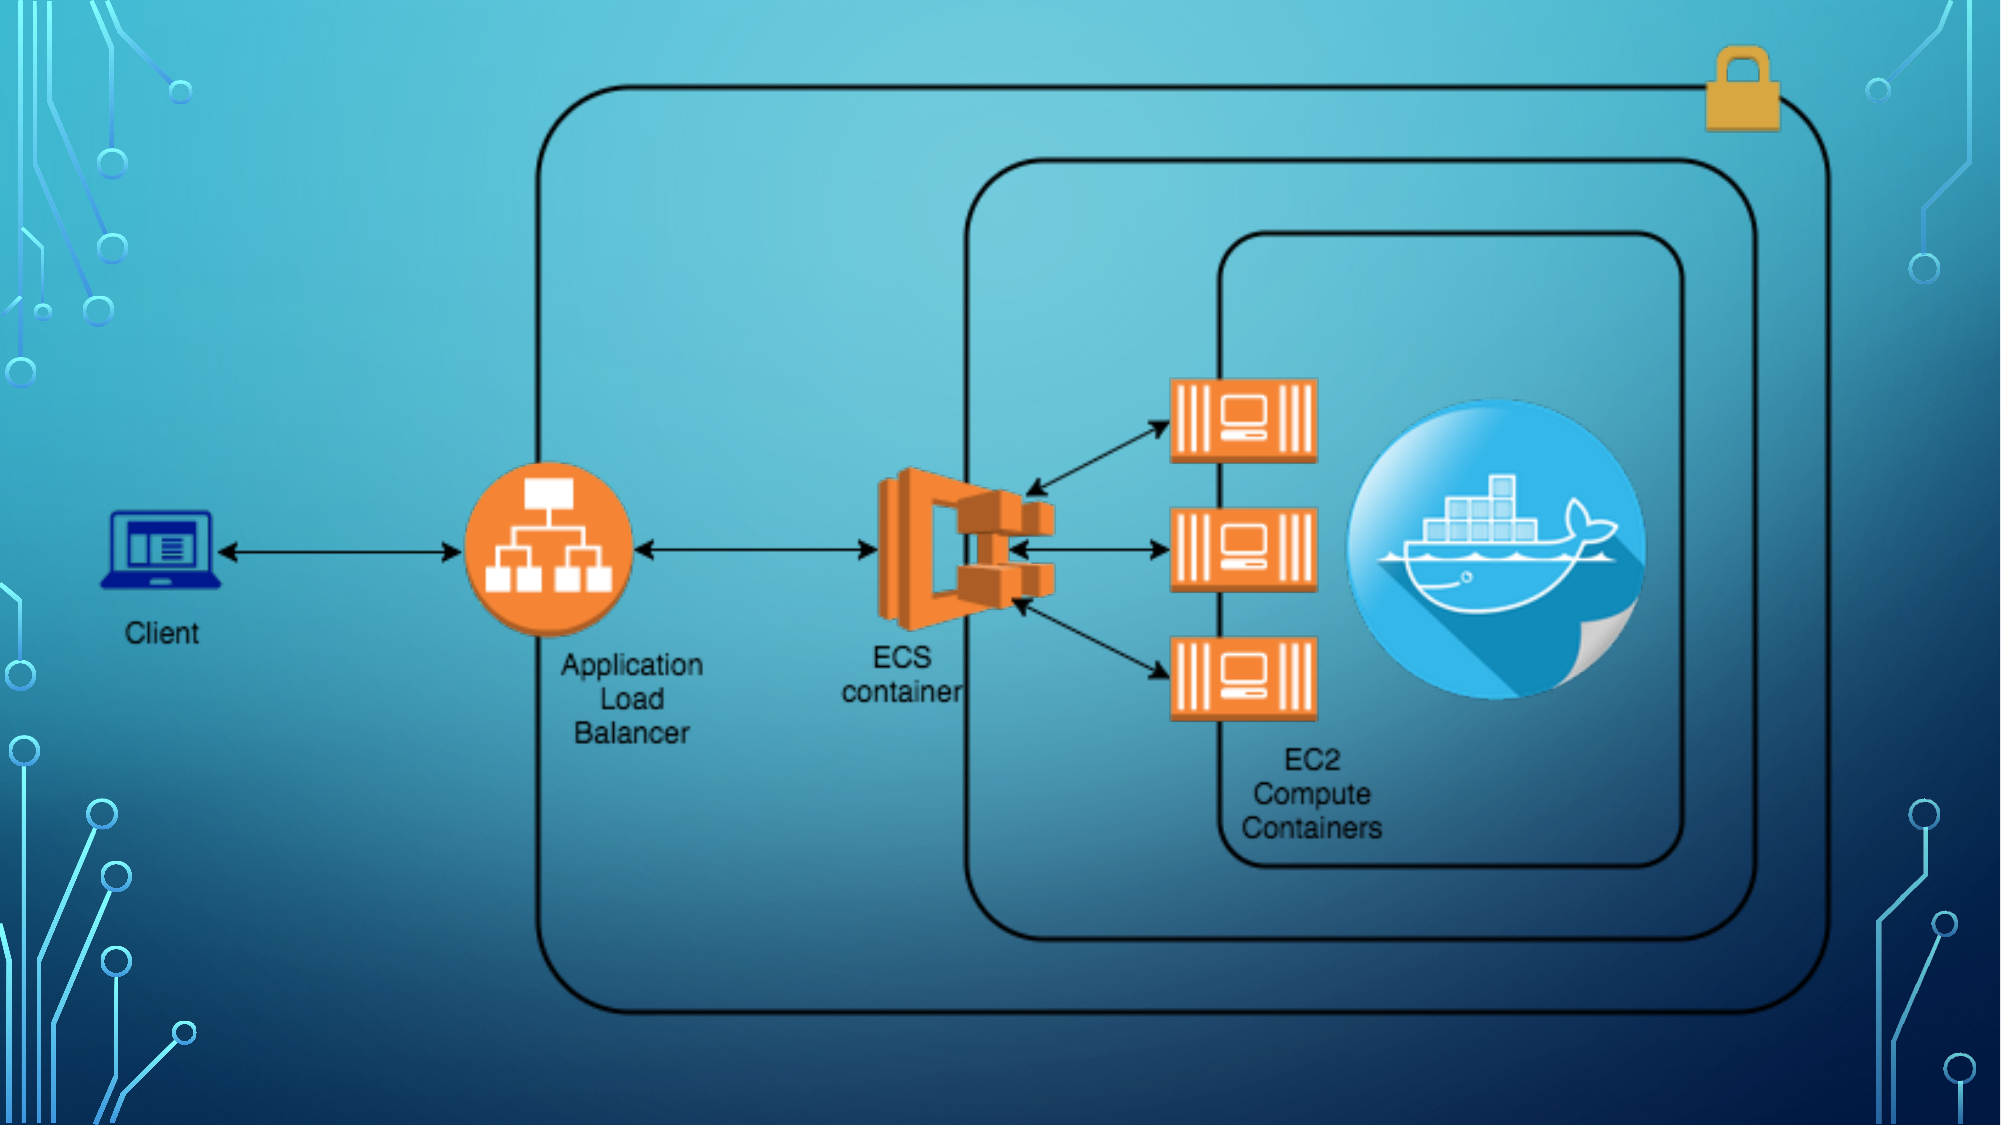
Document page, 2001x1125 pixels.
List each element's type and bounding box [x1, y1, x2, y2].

picture [74, 29, 1857, 1032]
